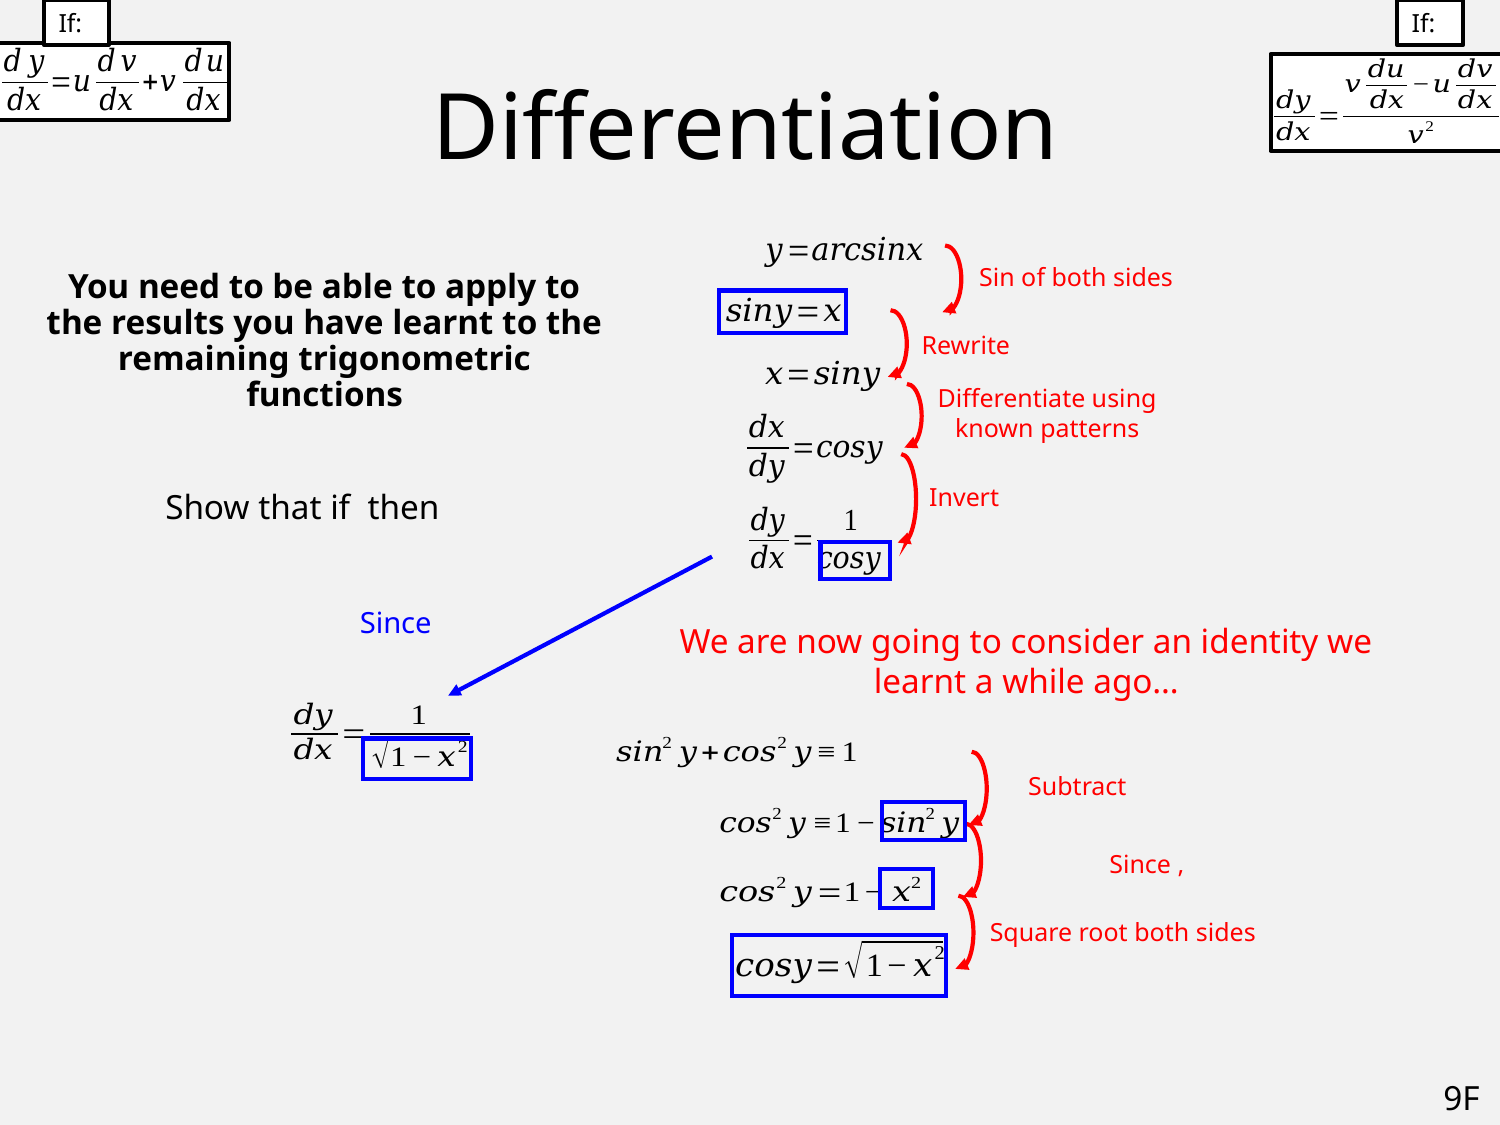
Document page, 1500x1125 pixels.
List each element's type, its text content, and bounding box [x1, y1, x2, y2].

text_box 9F [1428, 1069, 1500, 1125]
text_box [881, 801, 966, 841]
title Differentiation [98, 21, 1393, 239]
text_box [888, 309, 904, 374]
text_box Rewrite [900, 322, 1032, 368]
text_box Sin of both sides [952, 253, 1200, 299]
text_box [879, 868, 934, 909]
text_box [362, 737, 472, 780]
text_box We are now going to consider an identity we learnt a while ago… [619, 613, 1434, 708]
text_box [448, 556, 712, 696]
text_box Square root both sides [970, 909, 1276, 955]
text_box [718, 289, 847, 334]
text_box [955, 895, 971, 970]
text_box [942, 244, 959, 314]
text_box [819, 541, 891, 580]
text_box [968, 751, 988, 826]
text_box [897, 453, 916, 545]
text_box [731, 934, 947, 997]
text_box Invert [907, 474, 1021, 519]
text_box [963, 823, 982, 898]
text_box Differentiate using known patterns [887, 374, 1208, 450]
